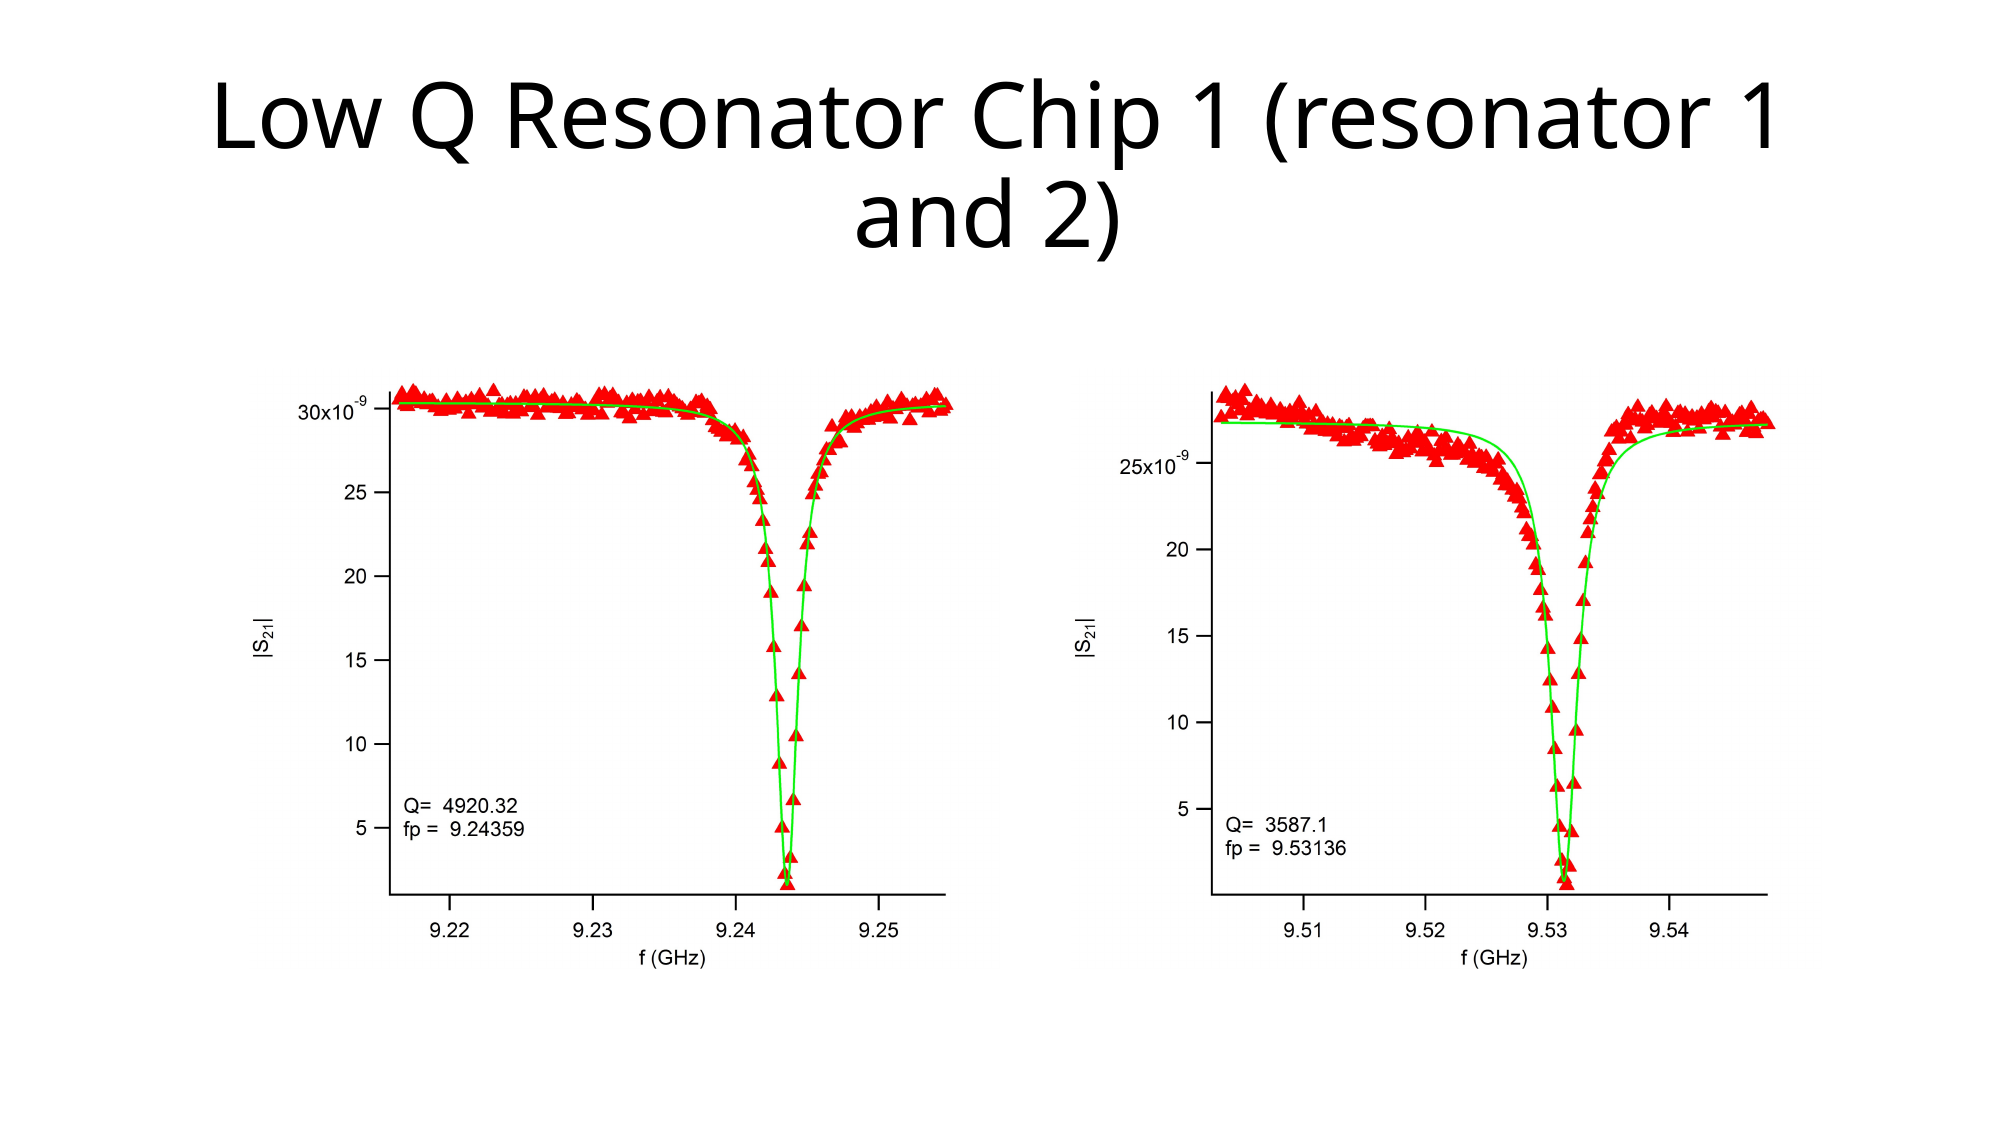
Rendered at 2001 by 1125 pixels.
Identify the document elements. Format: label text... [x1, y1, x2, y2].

picture [249, 368, 1000, 969]
picture [1071, 368, 1822, 969]
title Low Q Resonator Chip 1 (resonator 1 and 2) [137, 59, 1863, 278]
